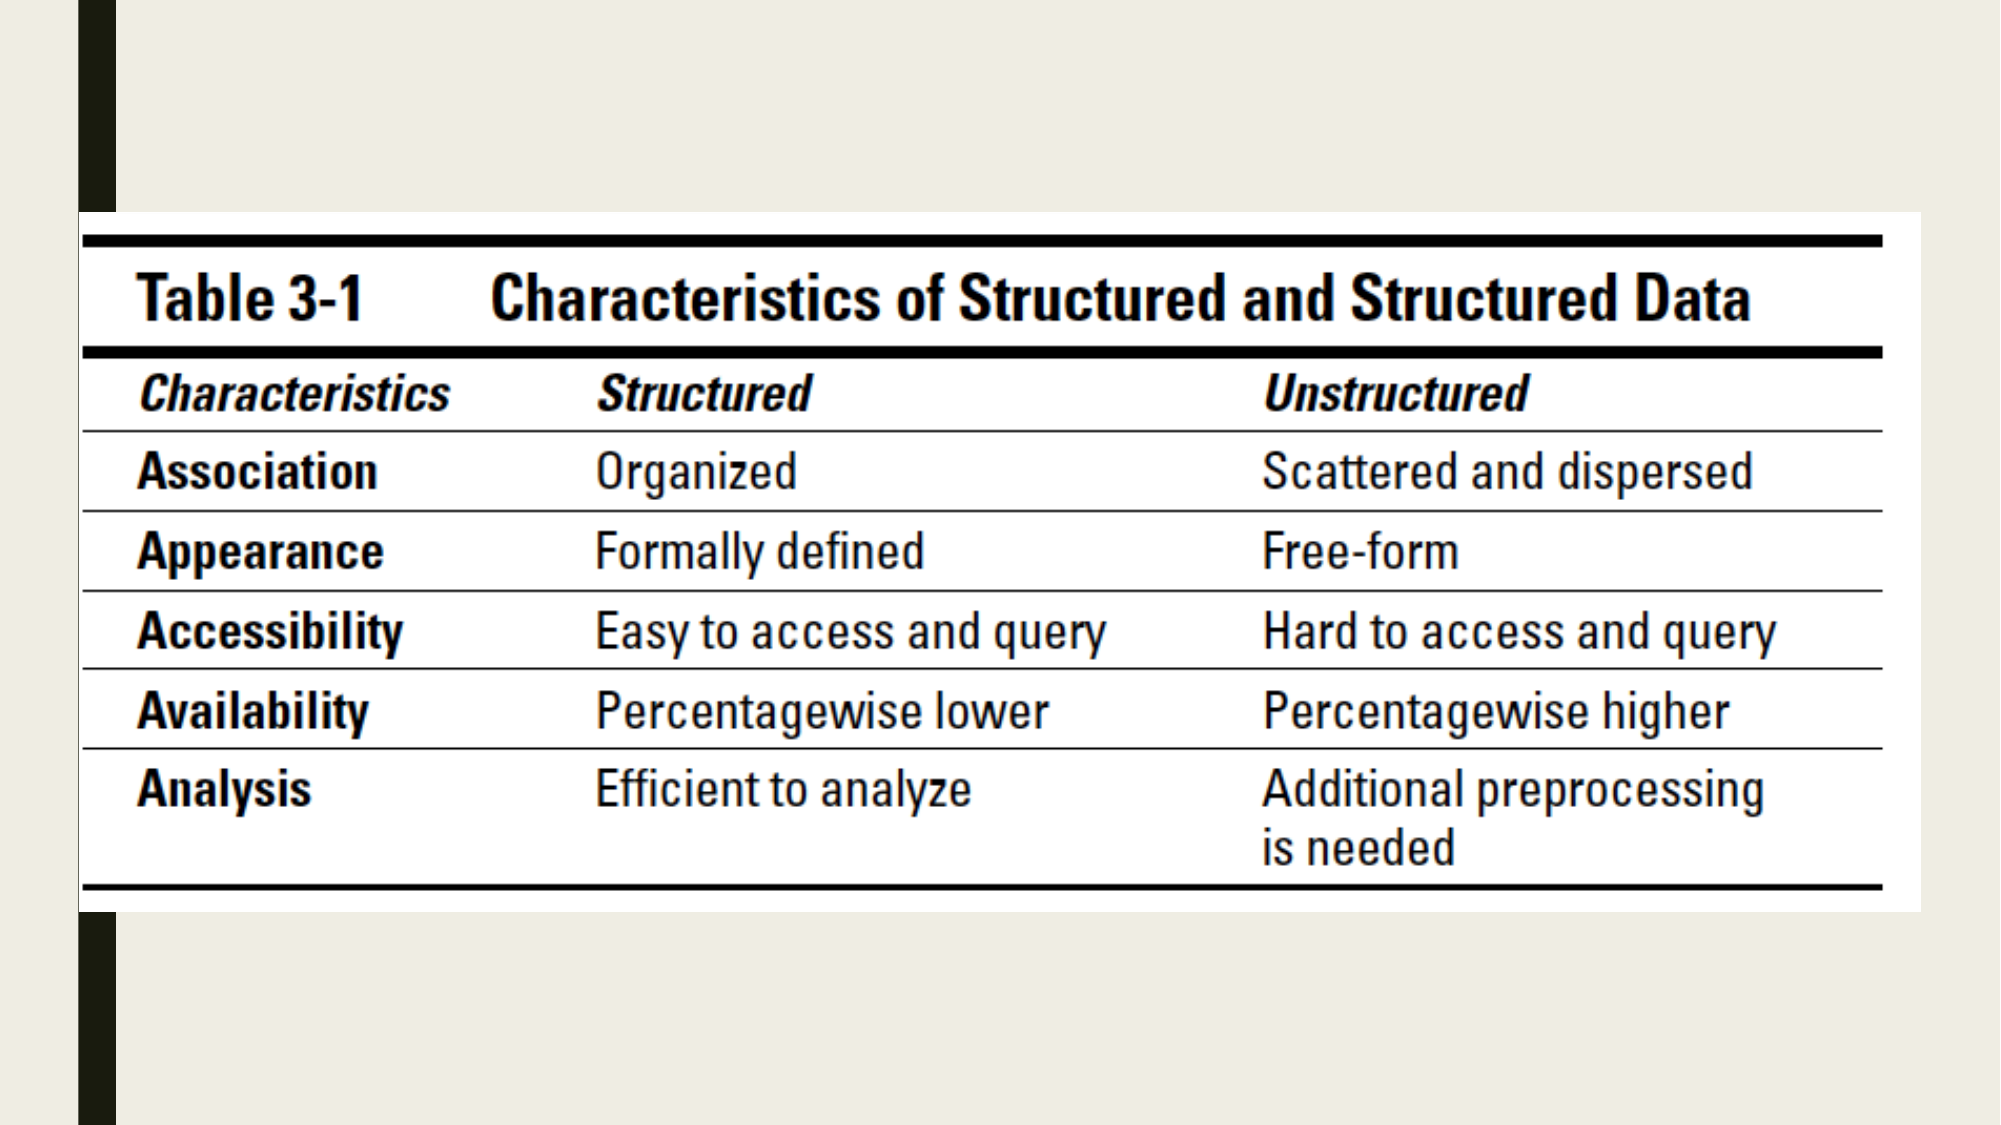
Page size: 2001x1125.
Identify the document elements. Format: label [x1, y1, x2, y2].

list [79, 212, 1921, 913]
